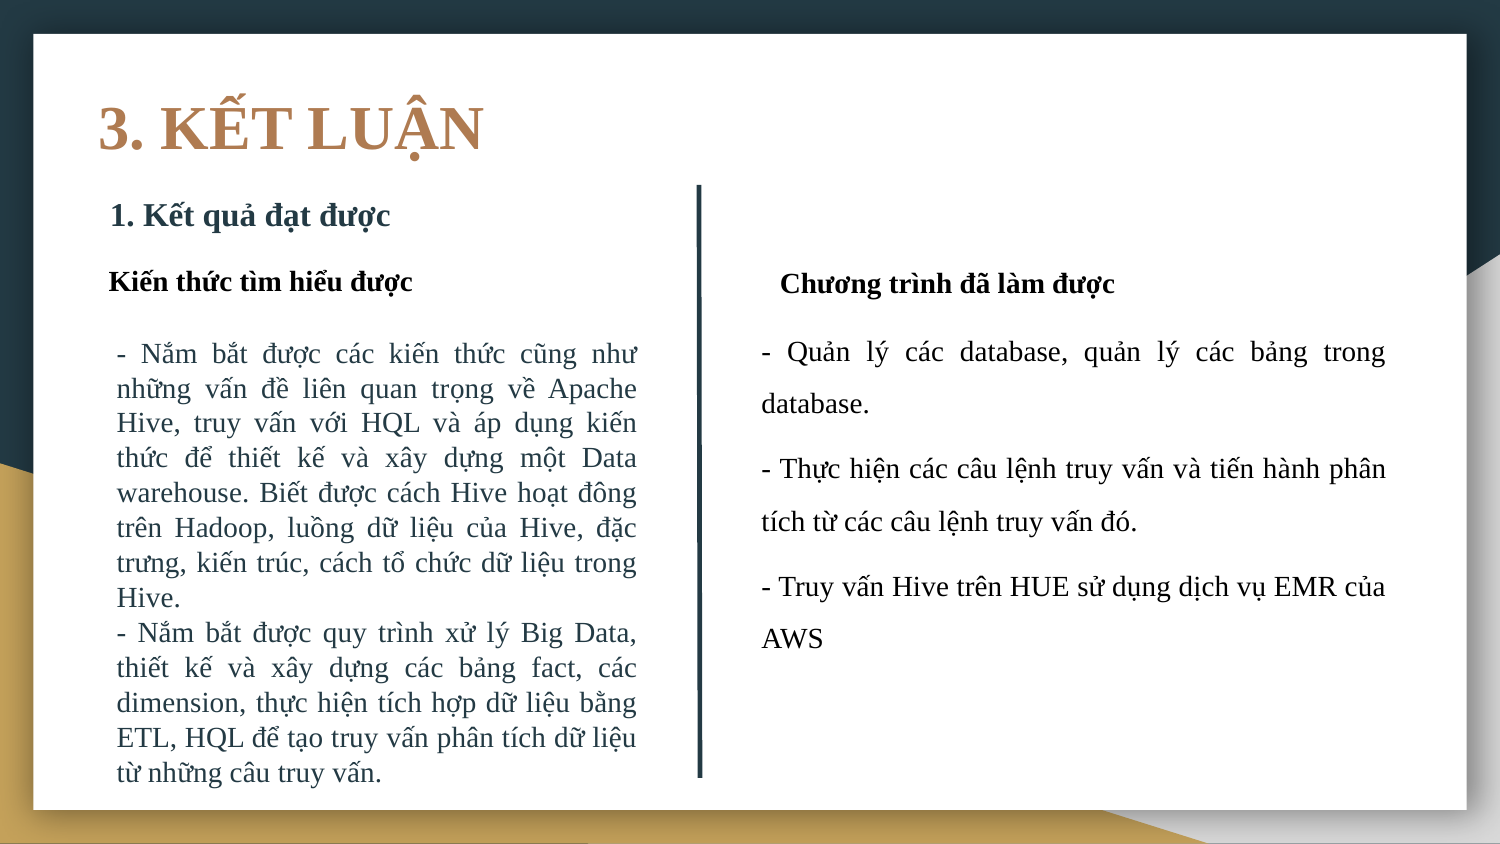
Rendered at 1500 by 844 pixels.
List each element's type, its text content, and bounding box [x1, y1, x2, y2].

text_box - Quản lý các database, quản lý các bảng trong database. - Thực hiện các câu lệnh truy vấn và tiến hành phân tích từ các câu lệnh truy vấn đó. - Truy vấn Hive trên HUE sử dụng dịch vụ EMR của AWS [746, 307, 1402, 662]
text_box - Nắm bắt được các kiến thức cũng như những vấn đề liên quan trọng về Apache Hive, truy vấn với HQL và áp dụng kiến thức để thiết kế và xây dựng một Data warehouse. Biết được cách Hive hoạt đông trên Hadoop, luồng dữ liệu của Hive, đặc trưng, kiến trúc, cách tổ chức dữ liệu trong Hive. - Nắm bắt được quy trình xử lý Big Data, thiết kế và xây dựng các bảng fact, các dimension, thực hiện tích hợp dữ liệu bằng ETL, HQL để tạo truy vấn phân tích dữ liệu từ những câu truy vấn. [101, 326, 653, 796]
title 3. KẾT LUẬN [83, 71, 1315, 185]
text_box Chương trình đã làm được [765, 256, 1131, 307]
text_box 1. Kết quả đạt được [94, 165, 406, 241]
text_box Kiến thức tìm hiểu được [93, 254, 429, 305]
